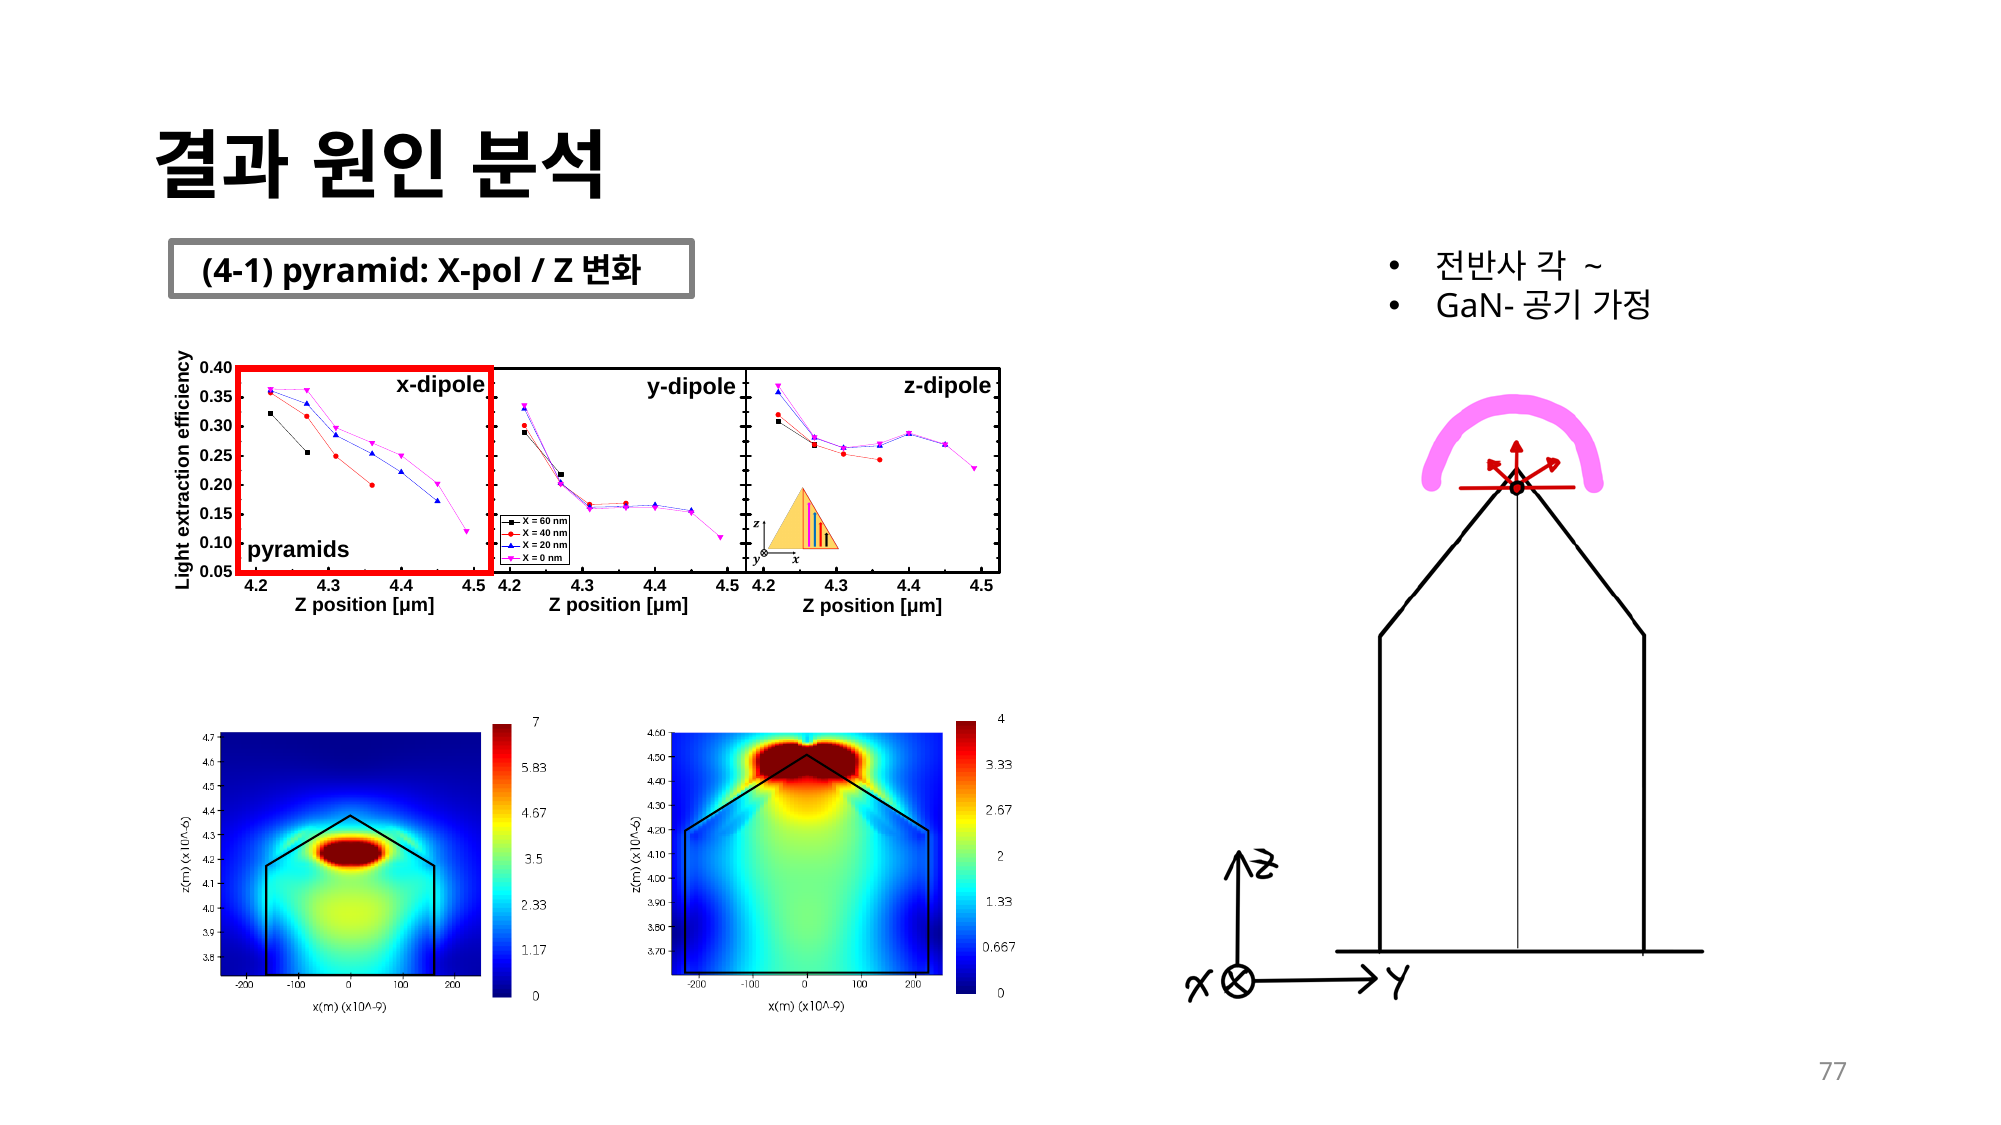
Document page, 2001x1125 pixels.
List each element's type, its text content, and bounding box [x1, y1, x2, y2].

picture [1177, 390, 1746, 1010]
title 결과 원인 분석 [137, 59, 1863, 278]
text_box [171, 335, 1052, 621]
slide_number 77 [1412, 1042, 1863, 1103]
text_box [577, 664, 1036, 1043]
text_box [132, 664, 569, 1043]
text_box (4-1) pyramid: X-pol / Z변화 [171, 241, 692, 297]
